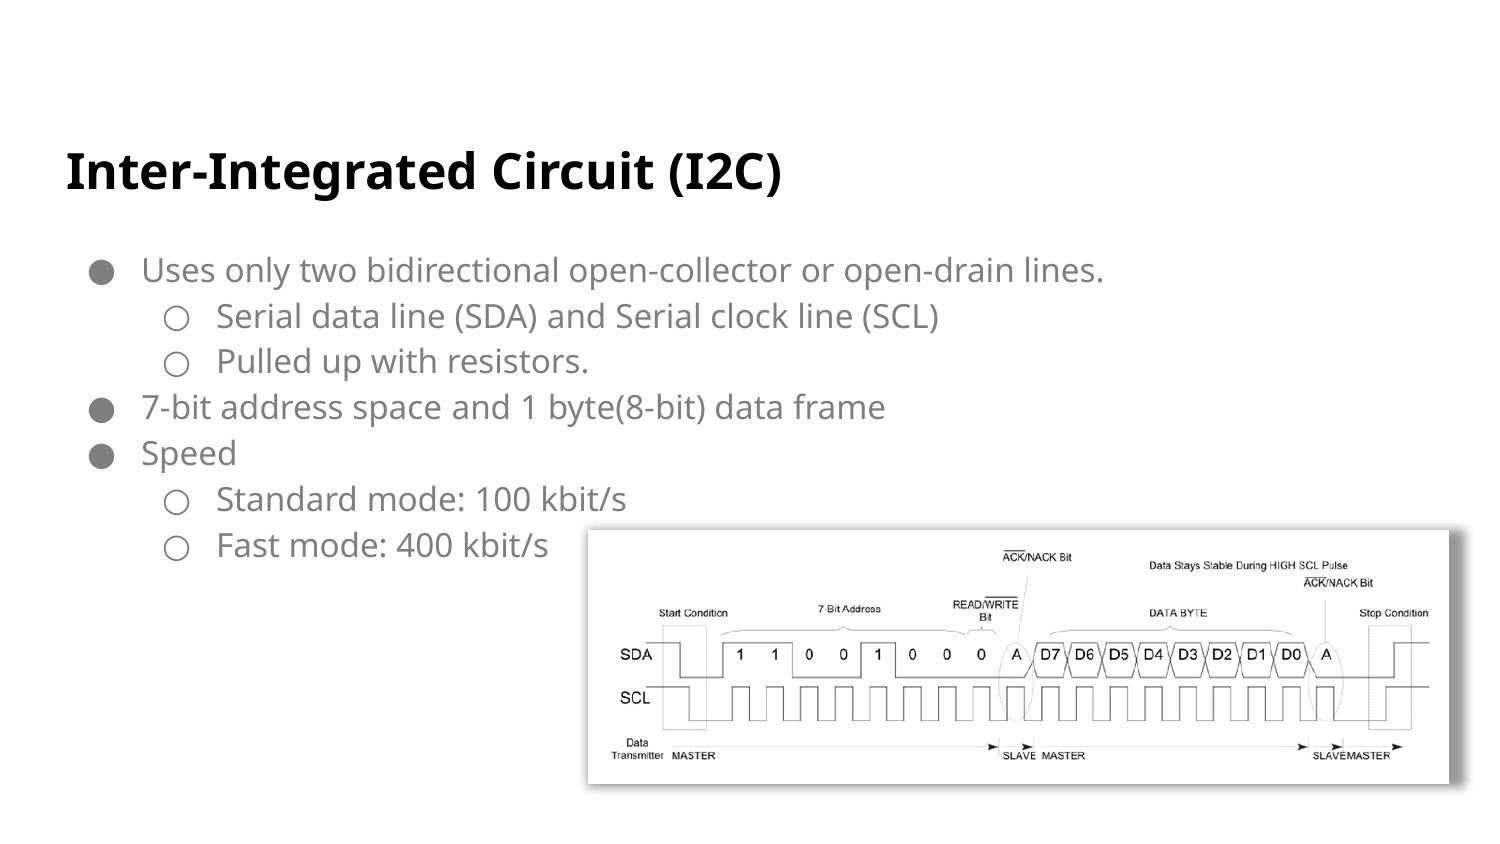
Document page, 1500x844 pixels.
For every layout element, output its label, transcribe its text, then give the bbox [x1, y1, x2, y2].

title Inter-Integrated Circuit (I2C) [51, 91, 1126, 216]
picture [587, 529, 1450, 784]
list Uses only two bidirectional open-collector or open-drain lines. Serial data line (SDA) and Serial clock line (SCL) Pulled up with resistors. 7-bit address space and 1 byte(8-bit) data frame Speed Standard mode: 100 kbit/s Fast mode: 400 kbit/s [51, 227, 1440, 750]
